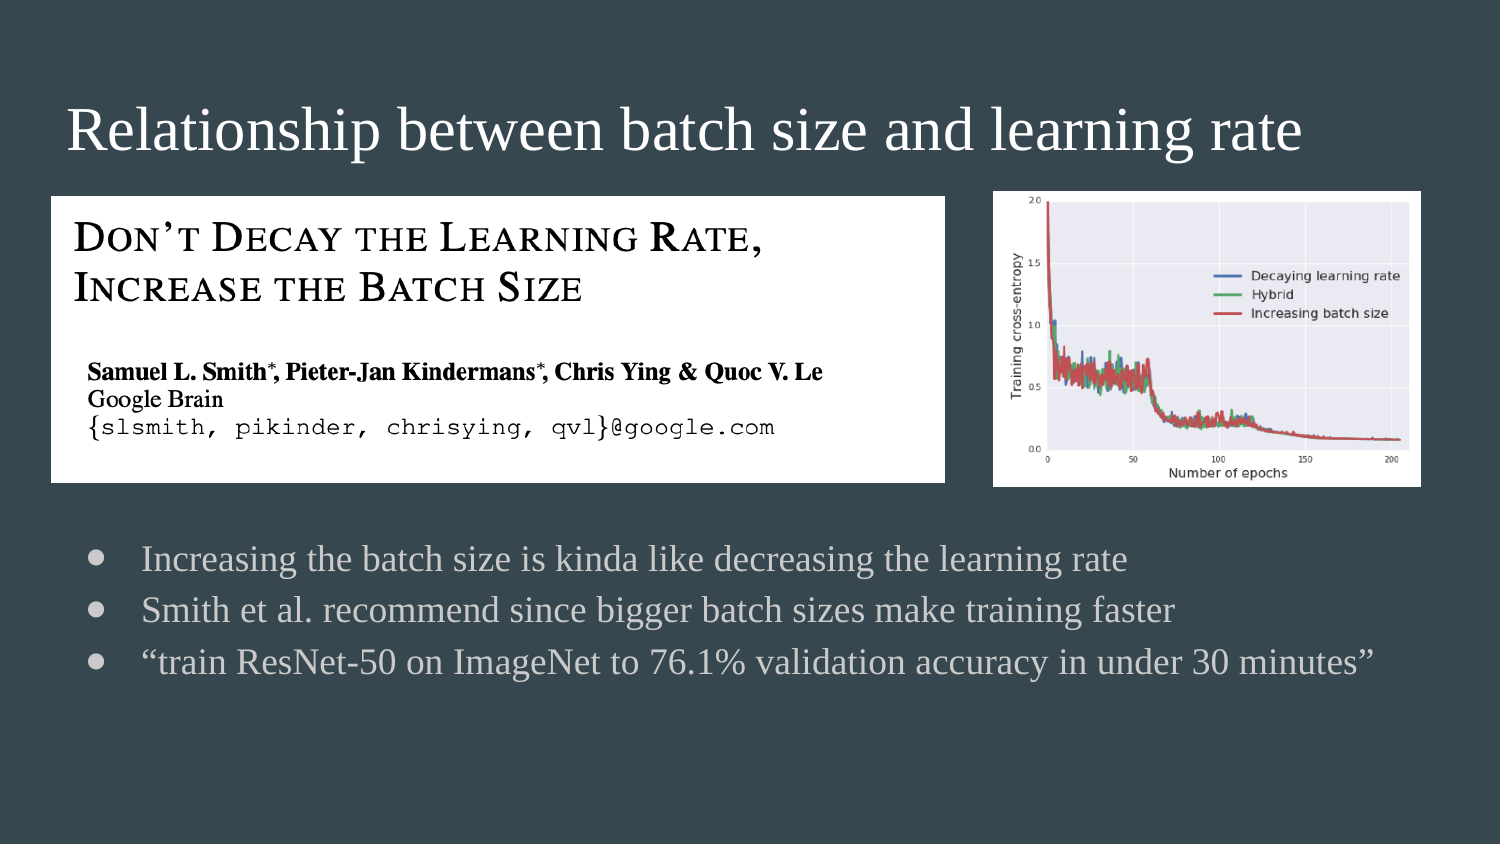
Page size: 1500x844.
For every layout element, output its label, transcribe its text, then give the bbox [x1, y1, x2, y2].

list Increasing the batch size is kinda like decreasing the learning rate Smith et al. recommend since bigger batch sizes make training faster “train ResNet-50 on ImageNet to 76.1% validation accuracy in under 30 minutes” [51, 511, 1449, 844]
title Relationship between batch size and learning rate [51, 72, 1449, 167]
picture [993, 191, 1421, 488]
picture [50, 195, 946, 483]
